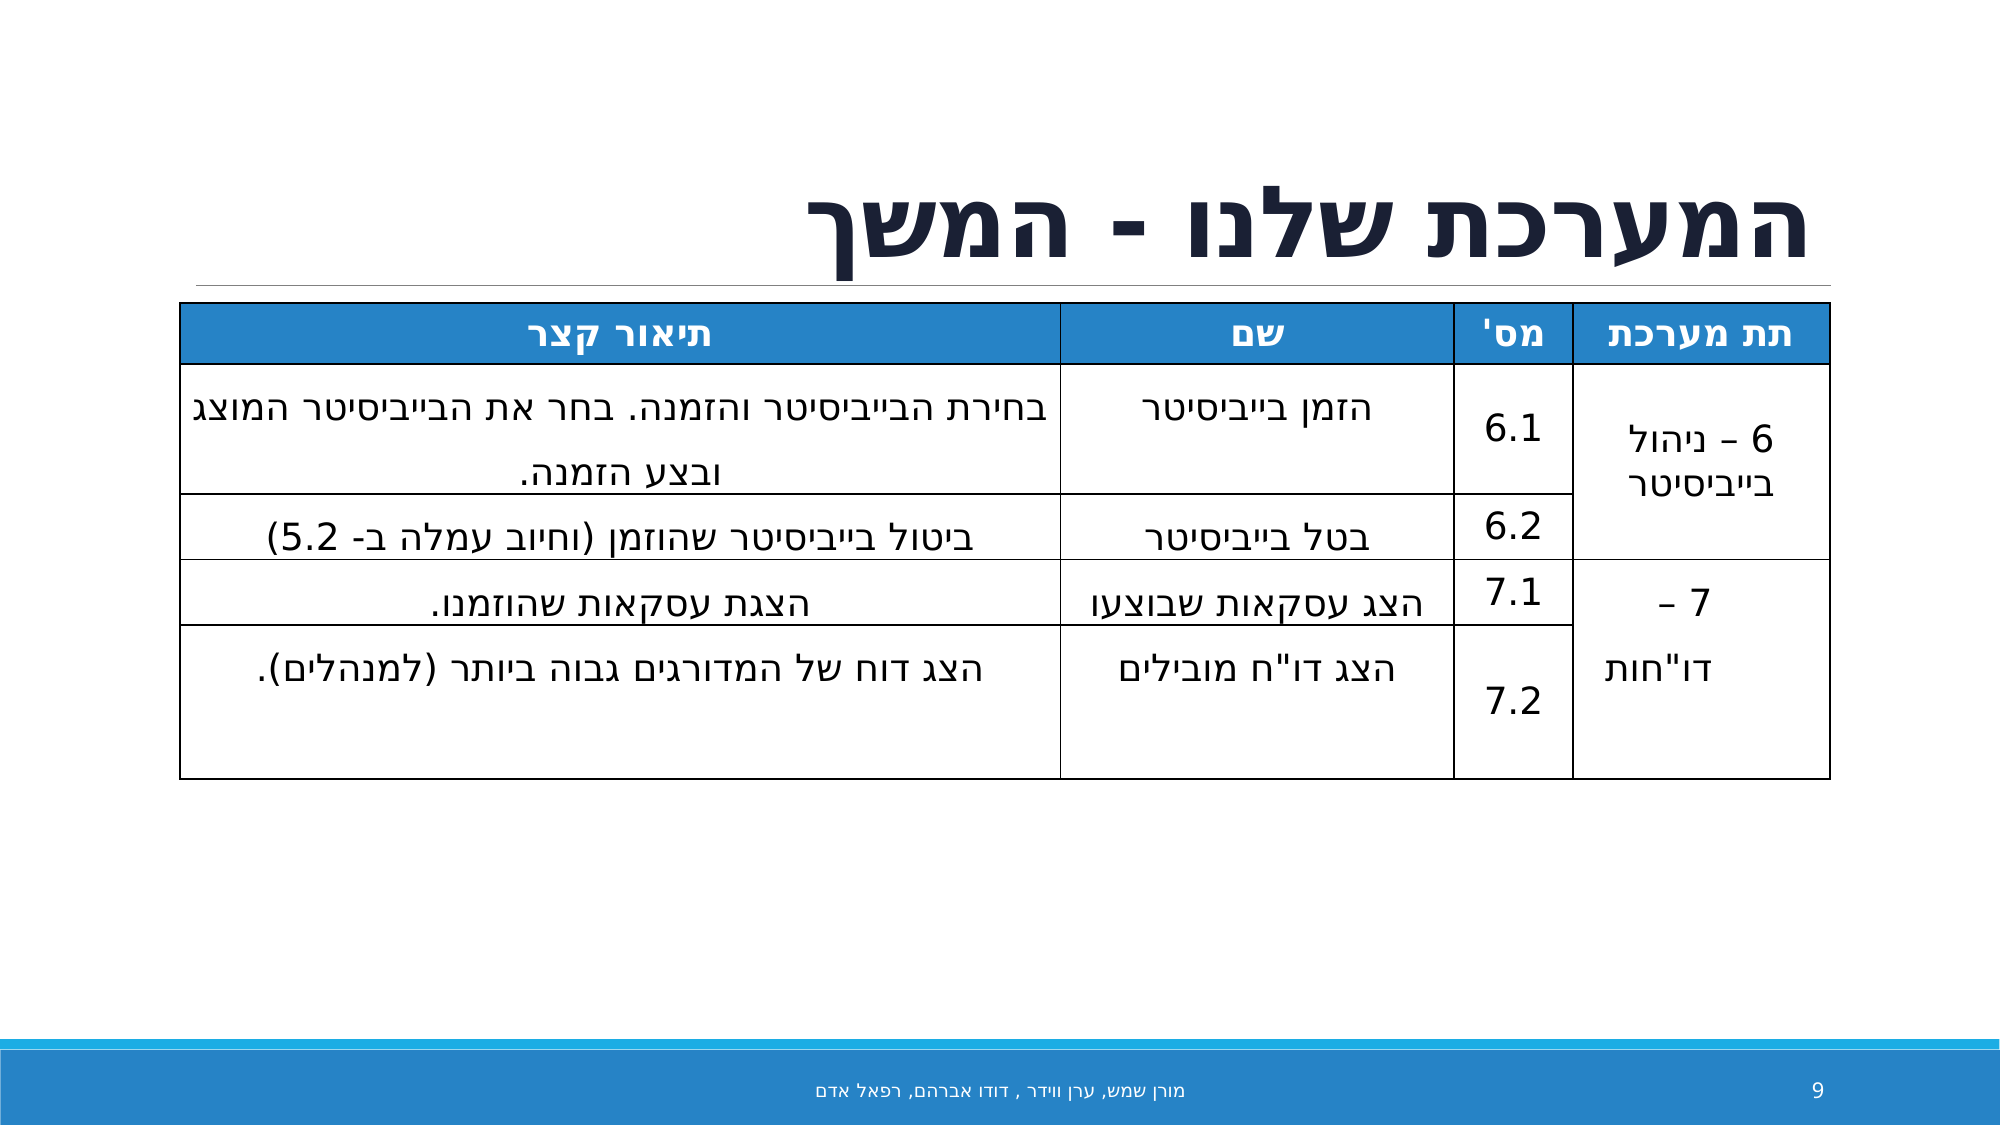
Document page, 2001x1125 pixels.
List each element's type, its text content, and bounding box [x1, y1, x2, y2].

table_header מס' [1455, 304, 1572, 363]
table_cell הצגת עסקאות שהוזמנו. [181, 560, 1060, 624]
footer מורן שמש, ערן ווידר , דודו אברהם, רפאל אדם [604, 1059, 1396, 1120]
title המערכת שלנו - המשך [180, 47, 1830, 285]
table_cell 6.2 [1455, 495, 1572, 559]
table_cell 7.2 [1455, 626, 1572, 778]
table_cell 6 – ניהול בייביסיטר [1574, 365, 1829, 559]
table_cell ביטול בייביסיטר שהוזמן (וחיוב עמלה ב- 5.2) [181, 495, 1060, 559]
table_cell בחירת הבייביסיטר והזמנה. בחר את הבייביסיטר המוצג ובצע הזמנה. [181, 365, 1060, 493]
table_cell בטל בייביסיטר [1061, 495, 1453, 559]
table_header תת מערכת [1574, 304, 1829, 363]
table_header שם [1061, 304, 1453, 363]
slide_number 9 [1624, 1059, 1840, 1120]
table_header תיאור קצר [181, 304, 1060, 363]
table_cell הצג דו"ח מובילים [1061, 626, 1453, 778]
table_cell 6.1 [1455, 365, 1572, 493]
table_cell הזמן בייביסיטר [1061, 365, 1453, 493]
table_cell הצג עסקאות שבוצעו [1061, 560, 1453, 624]
table_cell הצג דוח של המדורגים גבוה ביותר (למנהלים). [181, 626, 1060, 778]
table_cell 7 – דו"חות [1574, 560, 1829, 778]
table_cell 7.1 [1455, 560, 1572, 624]
